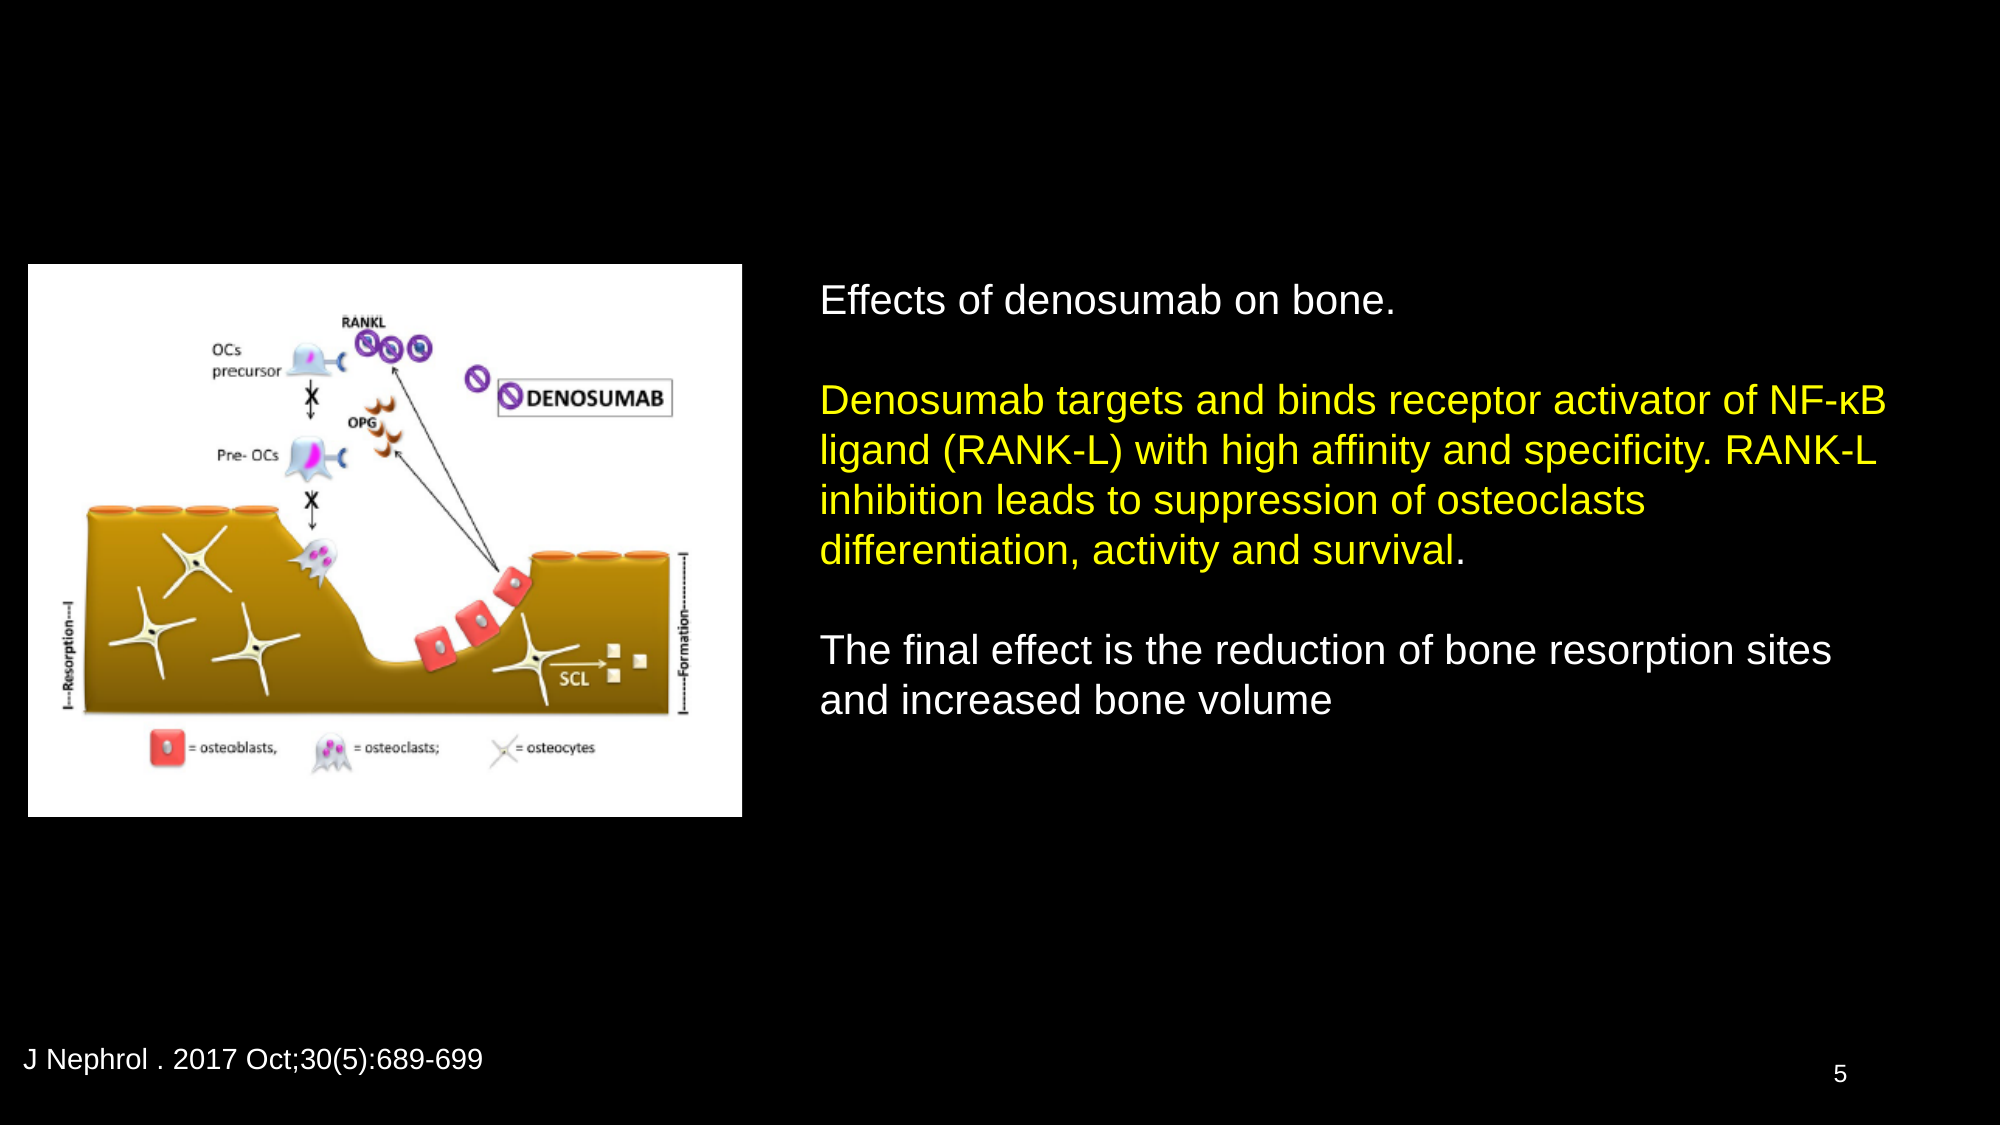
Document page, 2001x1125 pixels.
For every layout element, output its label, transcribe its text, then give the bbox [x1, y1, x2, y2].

picture [27, 264, 743, 818]
text_box J Nephrol . 2017 Oct;30(5):689-699 [0, 1033, 1000, 1084]
slide_number ‹#› [1412, 1042, 1863, 1103]
text_box Effects of denosumab on bone. Denosumab targets and binds receptor activator of NF‑κB ligand (RANK-L) with high affinity and specificity. RANK-L inhibition leads to suppression of osteoclasts differentiation, activity and survival. The final effect is the reduction of bone resorption sites and increased bone volume [804, 264, 1925, 731]
